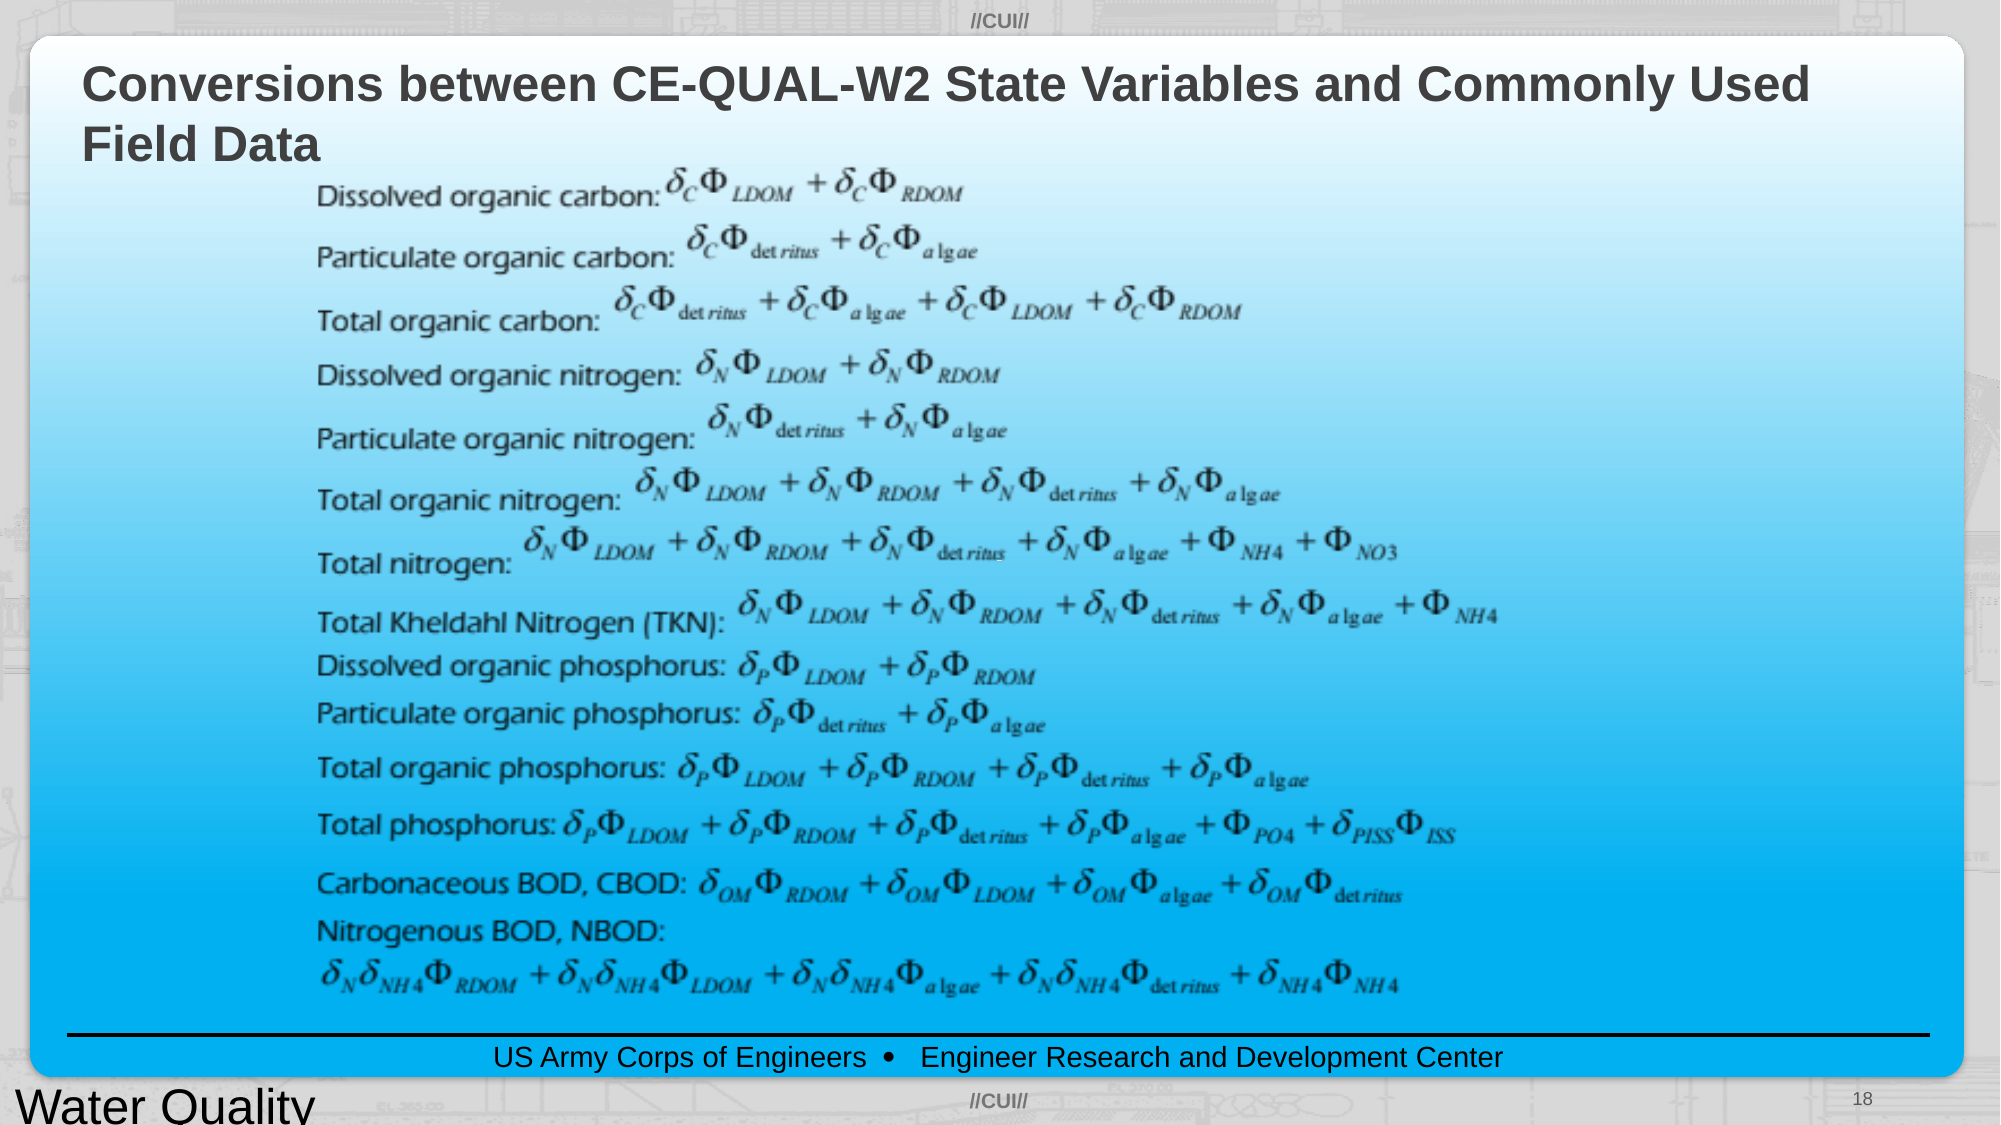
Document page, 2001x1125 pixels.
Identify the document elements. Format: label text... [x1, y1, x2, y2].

footer Water Quality [0, 1066, 692, 1125]
slide_number 18 [1833, 1075, 2000, 1125]
title Conversions between CE-QUAL-W2 State Variables and Commonly Used Field Data [66, 44, 1901, 178]
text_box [317, 159, 1726, 1003]
